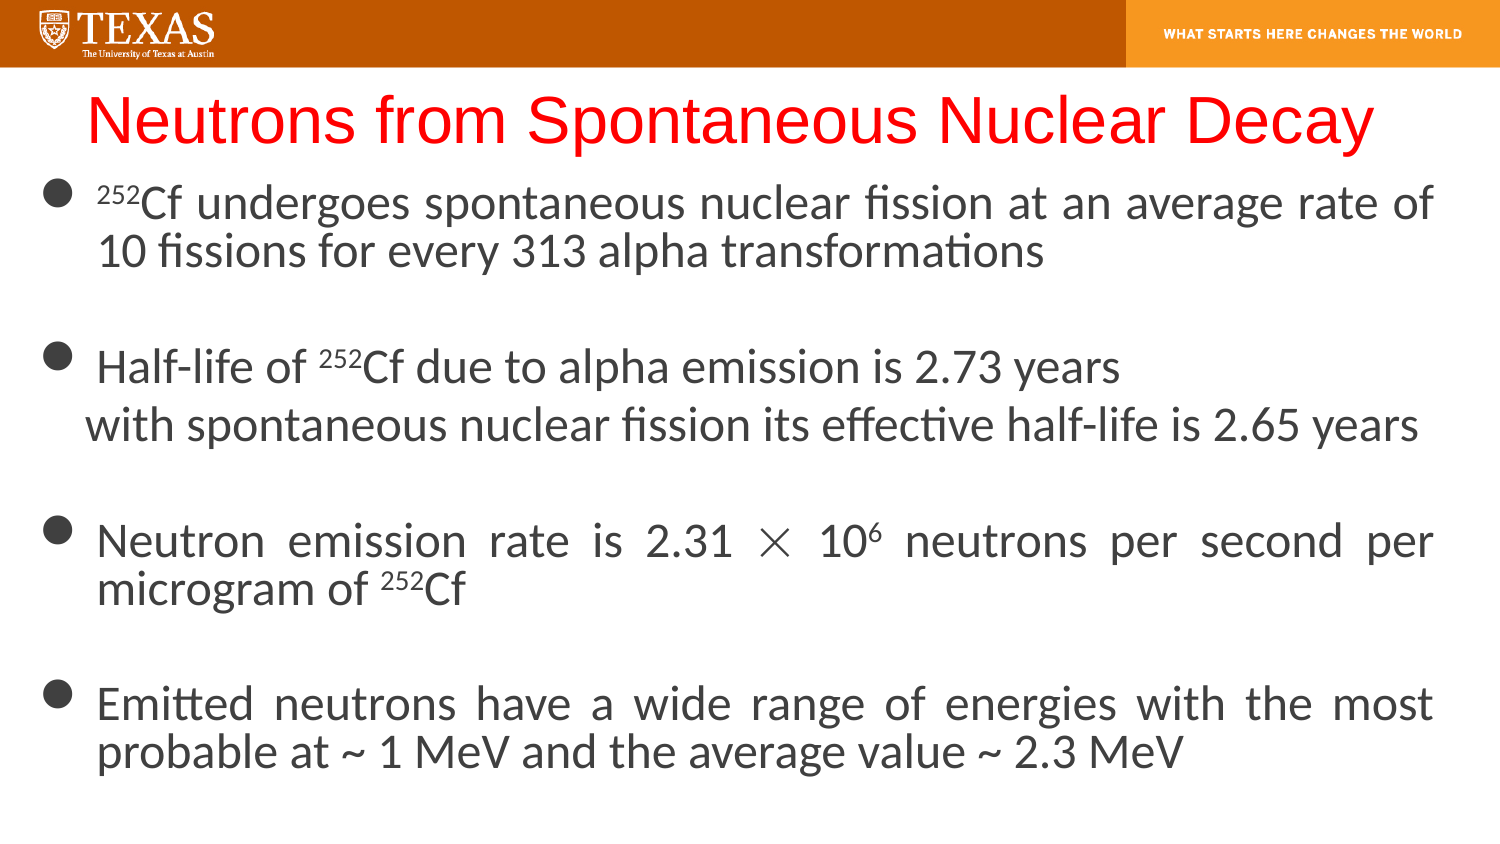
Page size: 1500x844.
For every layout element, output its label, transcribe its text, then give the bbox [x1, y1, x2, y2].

title Neutrons from Spontaneous Nuclear Decay [62, 46, 1400, 188]
picture [0, 0, 1500, 844]
list 252Cf undergoes spontaneous nuclear fission at an average rate of 10 fissions for every 313 alpha transformations Half-life of 252Cf due to alpha emission is 2.73 years with spontaneous nuclear fission its effective half-life is 2.65 years Neutron emission rate is 2.31  106 neutrons per second per microgram of 252Cf Emitted neutrons have a wide range of energies with the most probable at ~ 1 MeV and the average value ~ 2.3 MeV [24, 173, 1450, 812]
